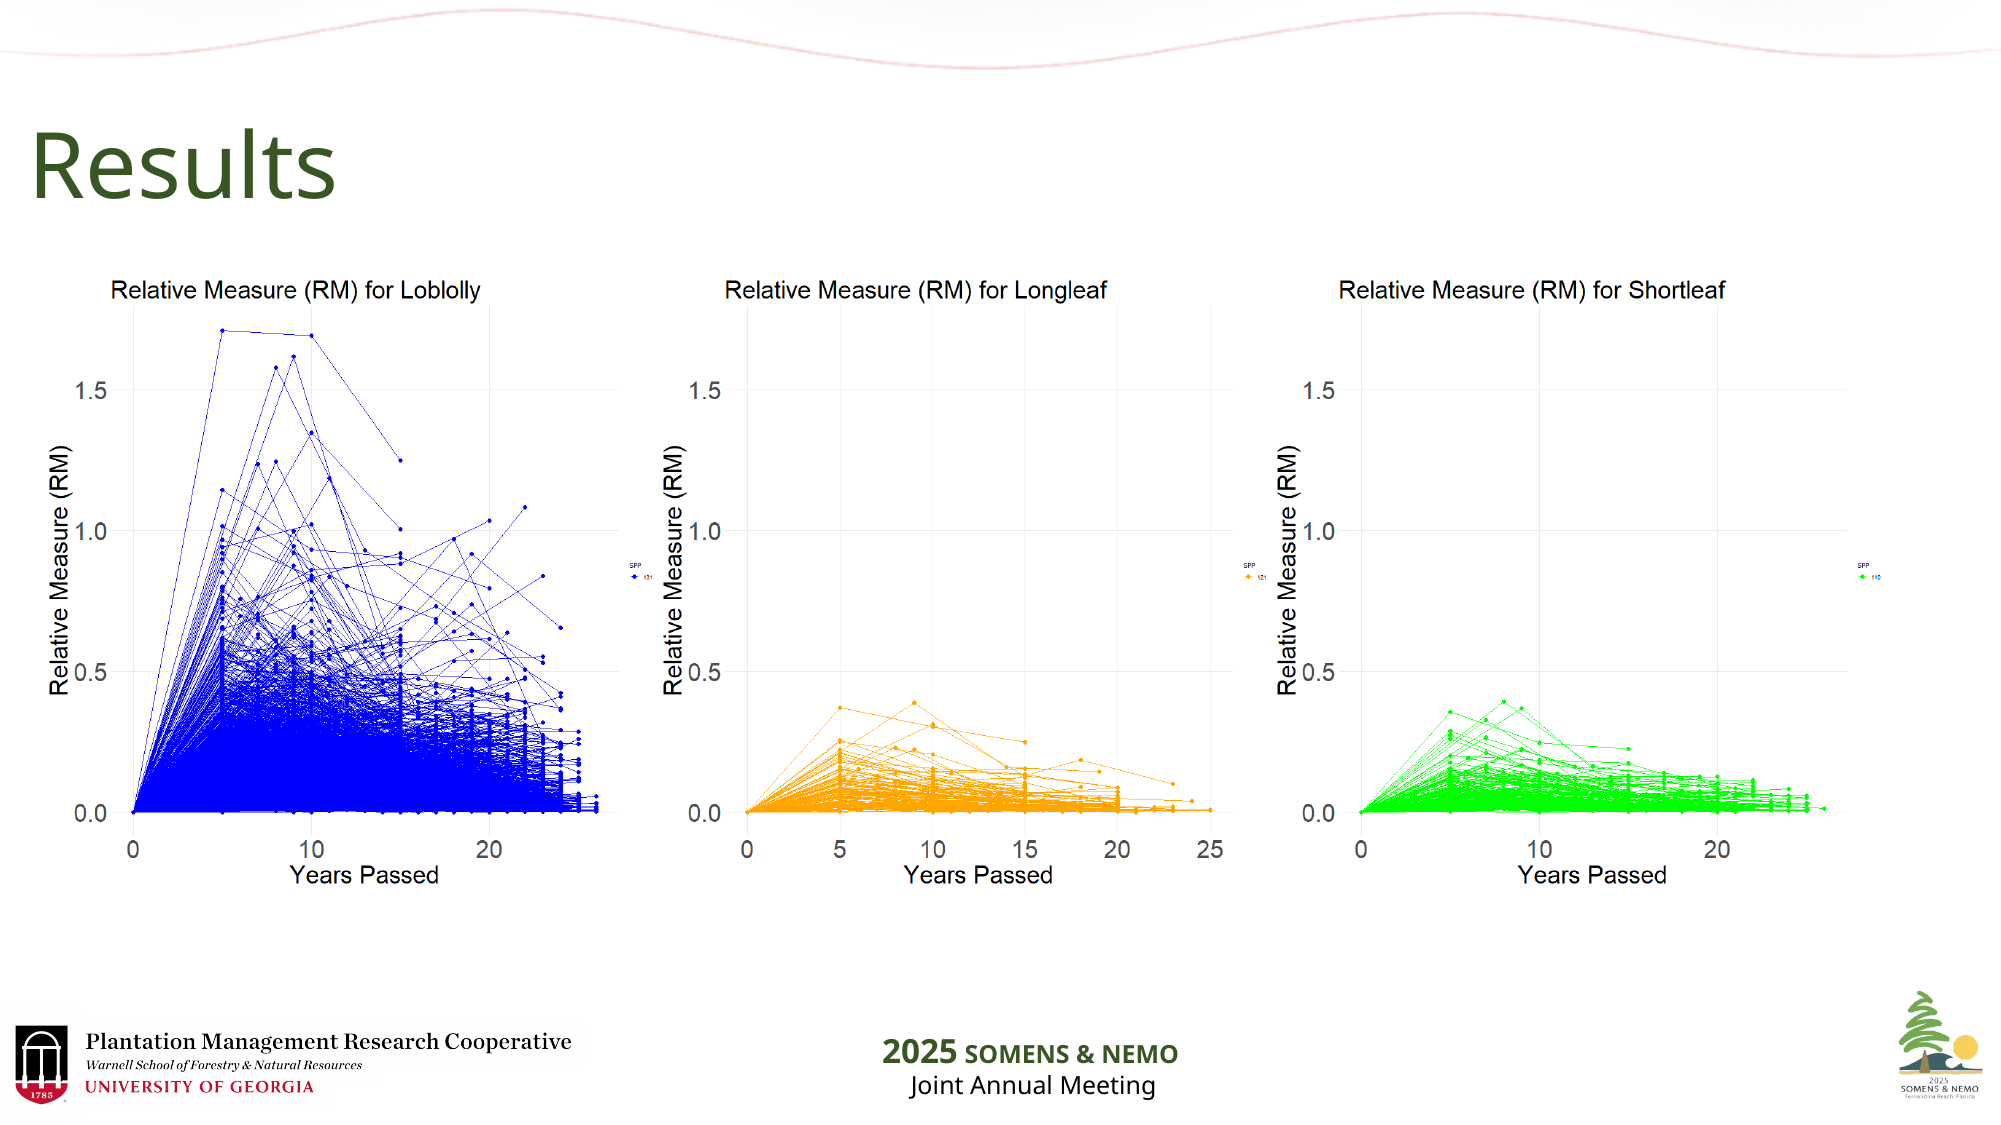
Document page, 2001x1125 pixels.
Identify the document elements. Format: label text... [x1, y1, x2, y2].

title Results [13, 59, 1987, 277]
picture [45, 276, 1887, 891]
picture [13, 1023, 572, 1107]
picture [1878, 984, 2000, 1106]
